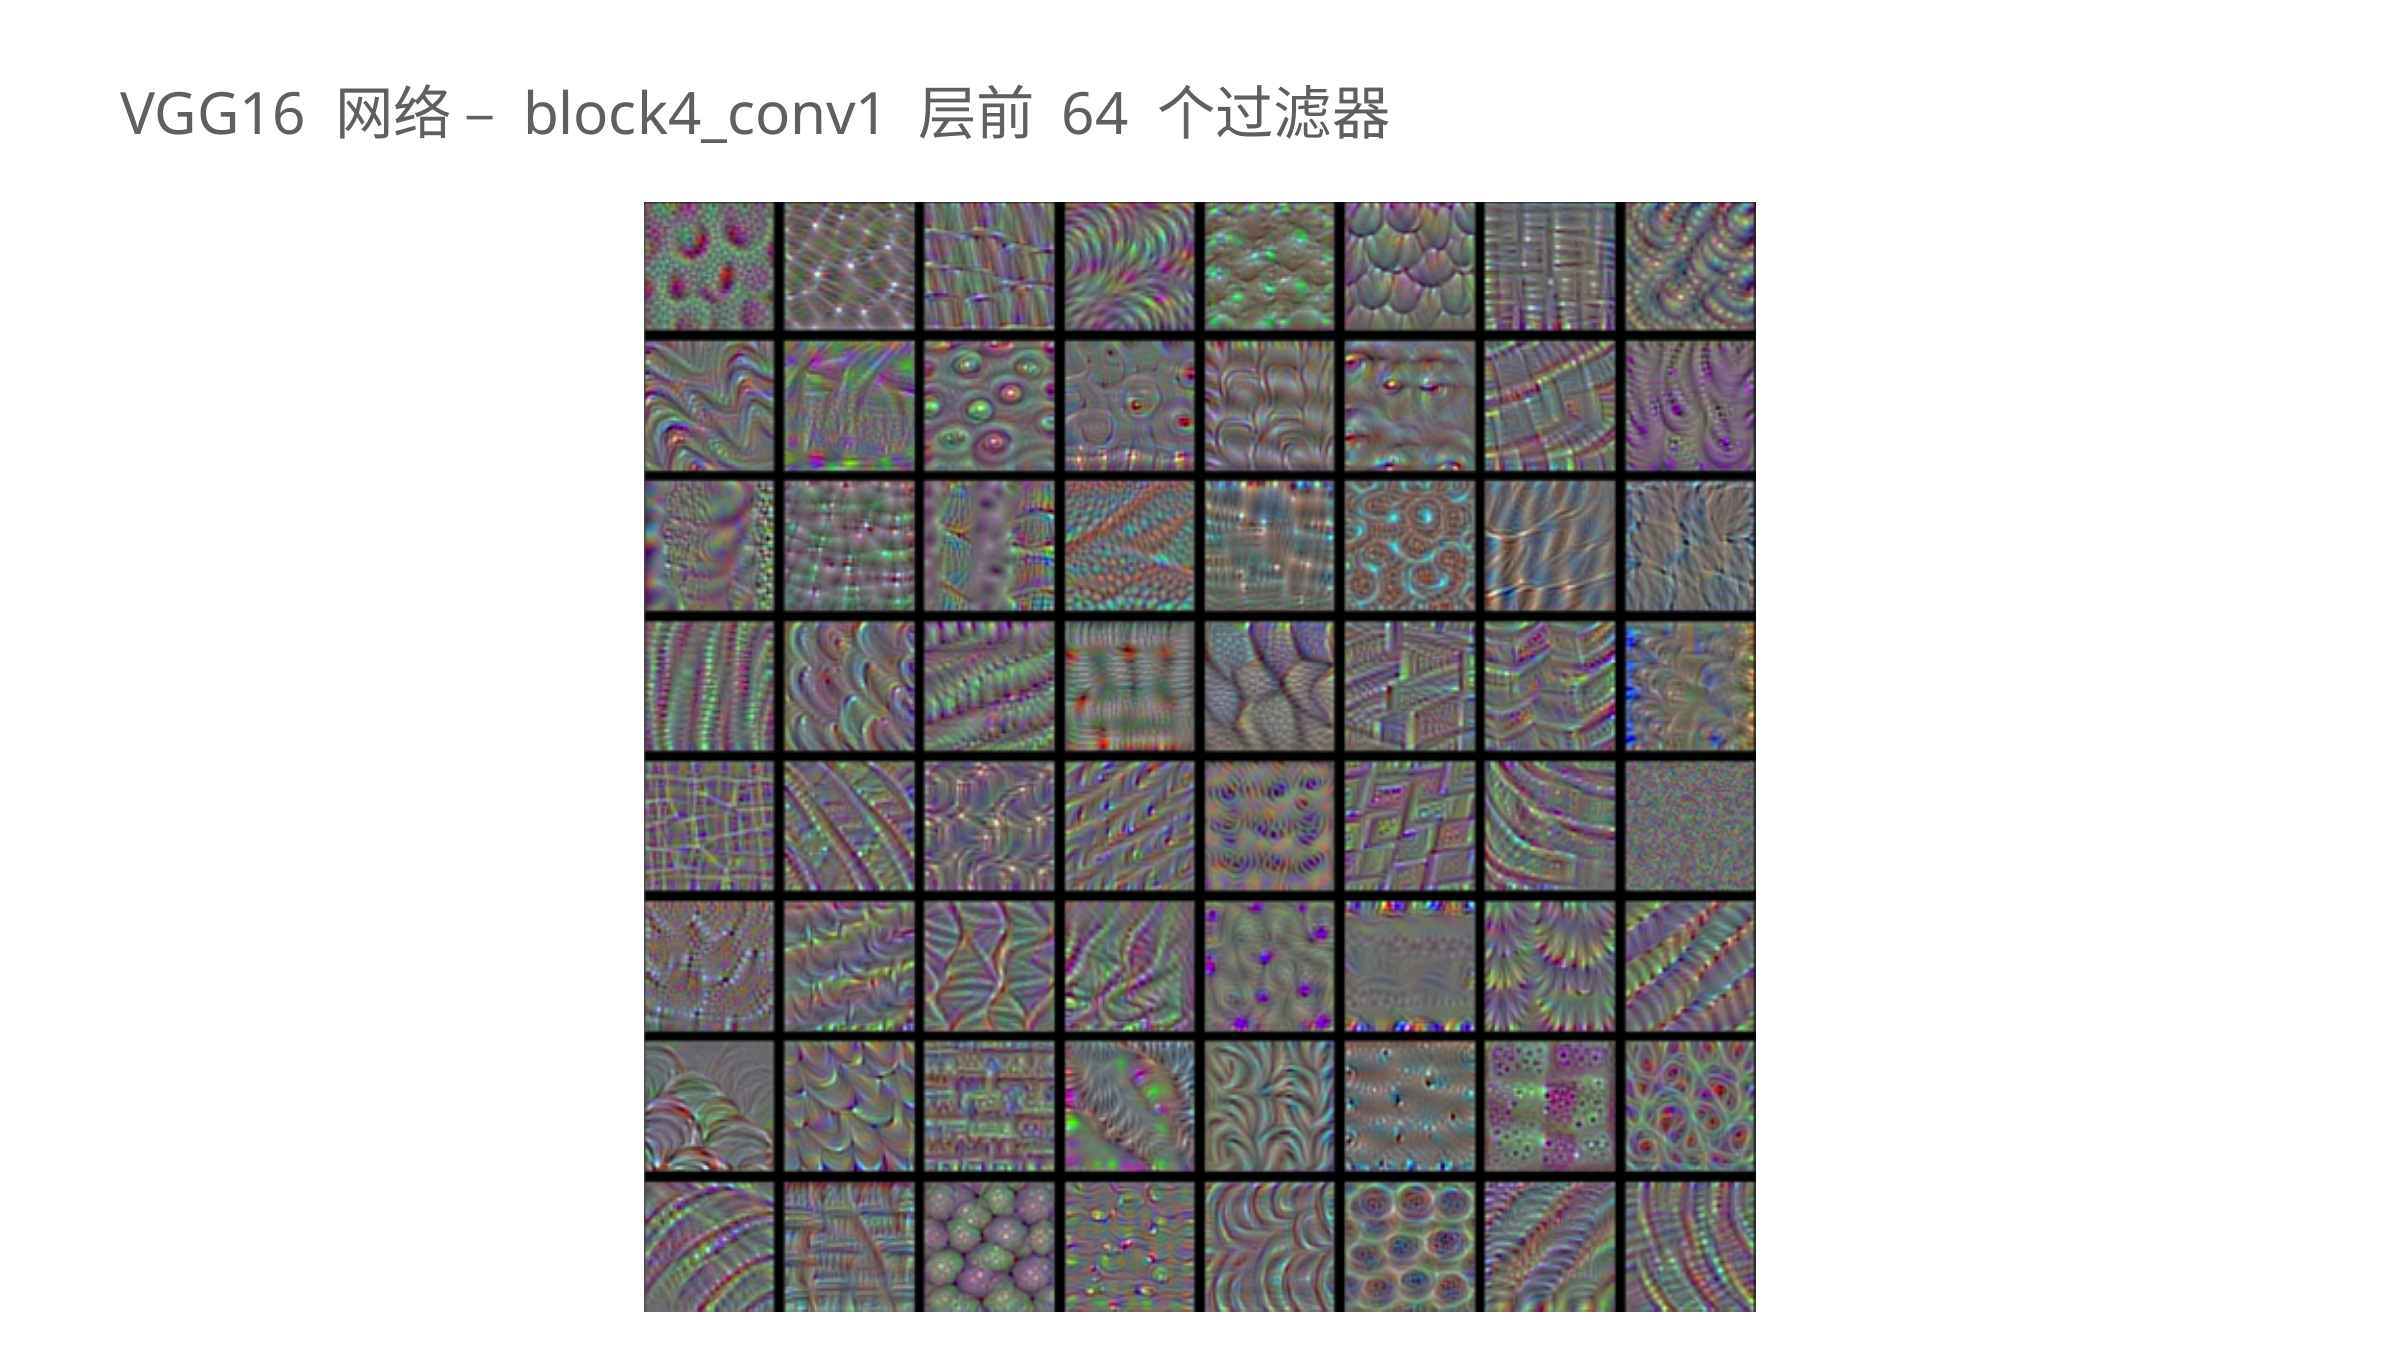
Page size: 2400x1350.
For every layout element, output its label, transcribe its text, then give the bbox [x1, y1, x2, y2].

text_box VGG16 网络 – block4_conv1 层前 64 个过滤器 [107, 64, 1950, 180]
picture [644, 202, 1756, 1312]
